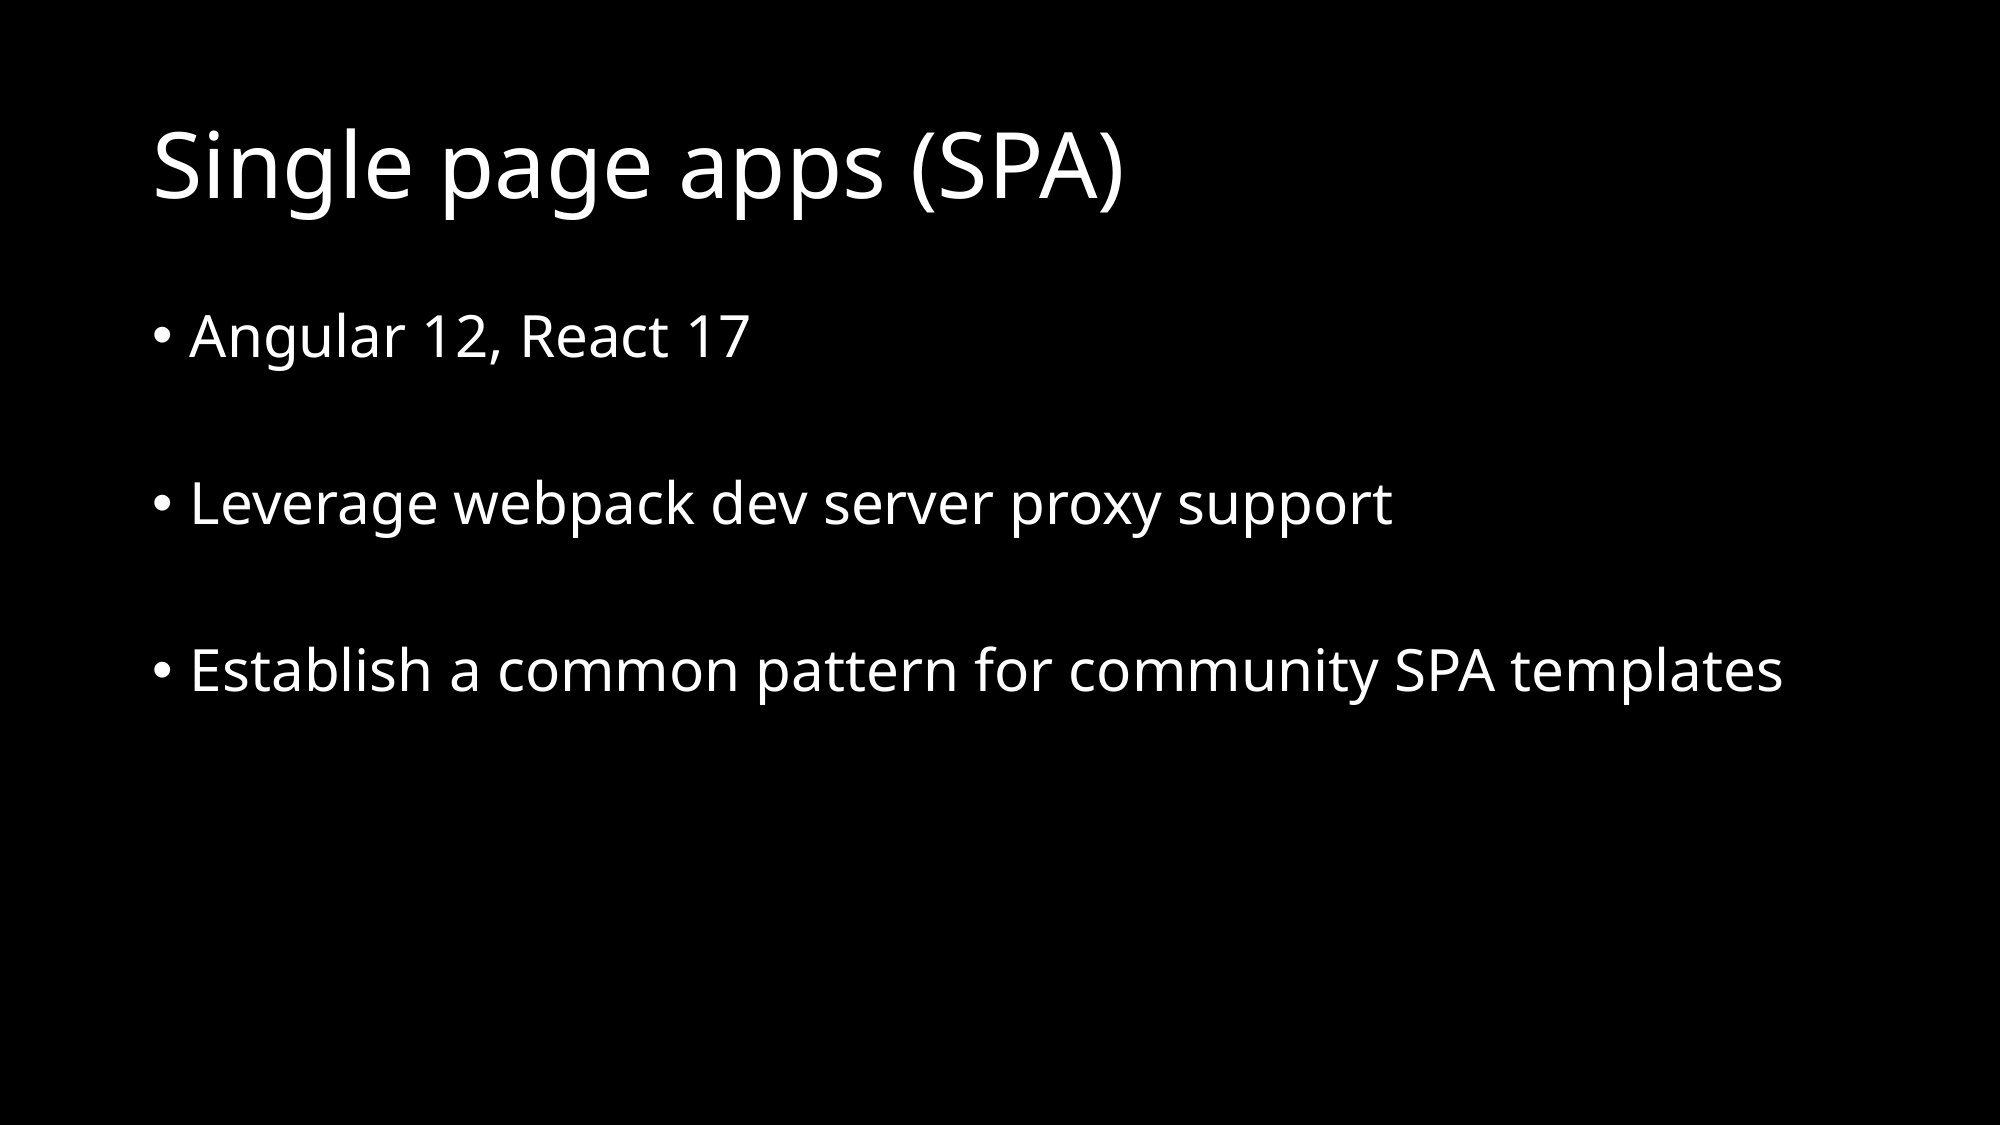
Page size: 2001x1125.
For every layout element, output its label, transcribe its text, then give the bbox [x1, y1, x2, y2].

list Angular 12, React 17 Leverage webpack dev server proxy support Establish a common pattern for community SPA templates [137, 299, 1863, 1014]
title Single page apps (SPA) [137, 59, 1863, 278]
